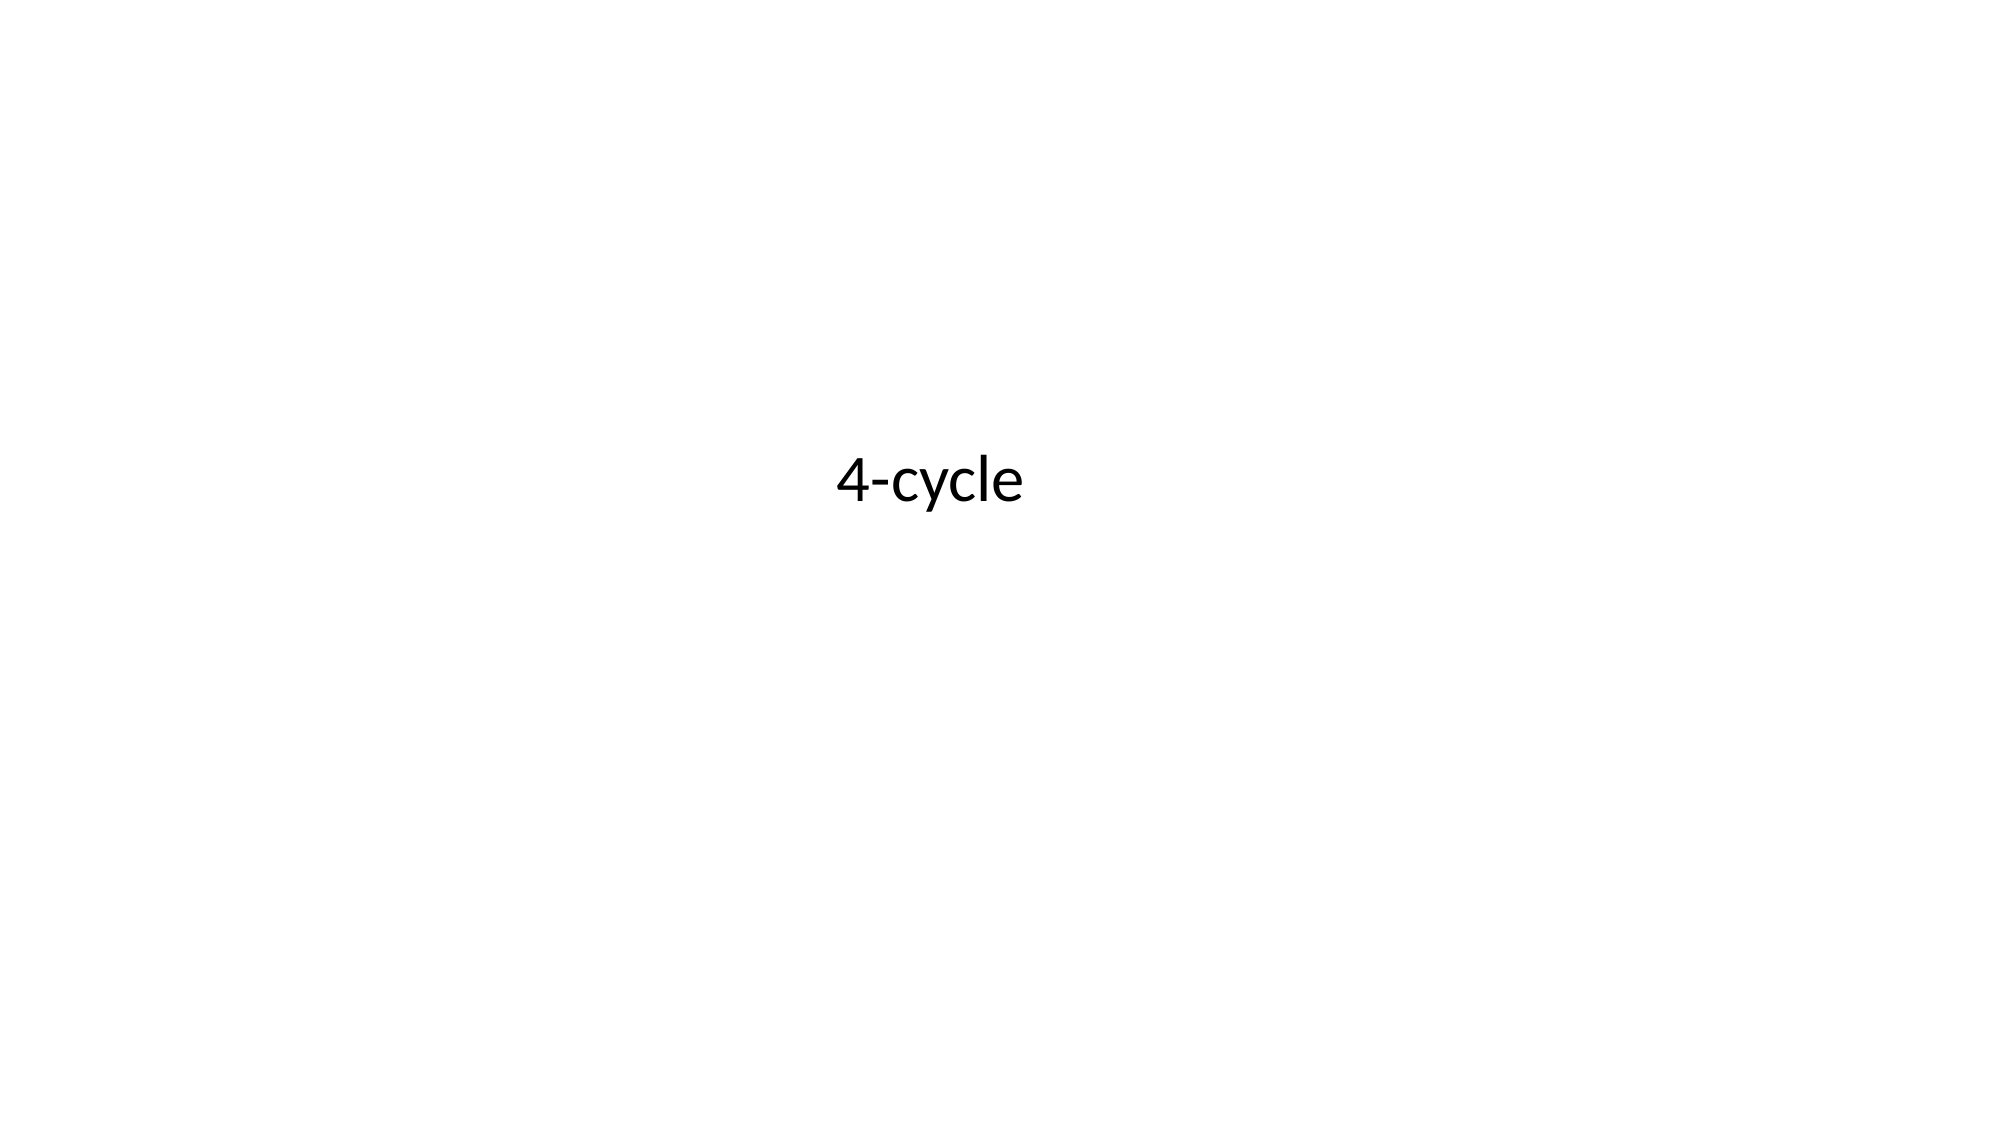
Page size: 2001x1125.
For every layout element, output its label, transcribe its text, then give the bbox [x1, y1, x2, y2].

text_box 4-cycle [822, 427, 1041, 522]
